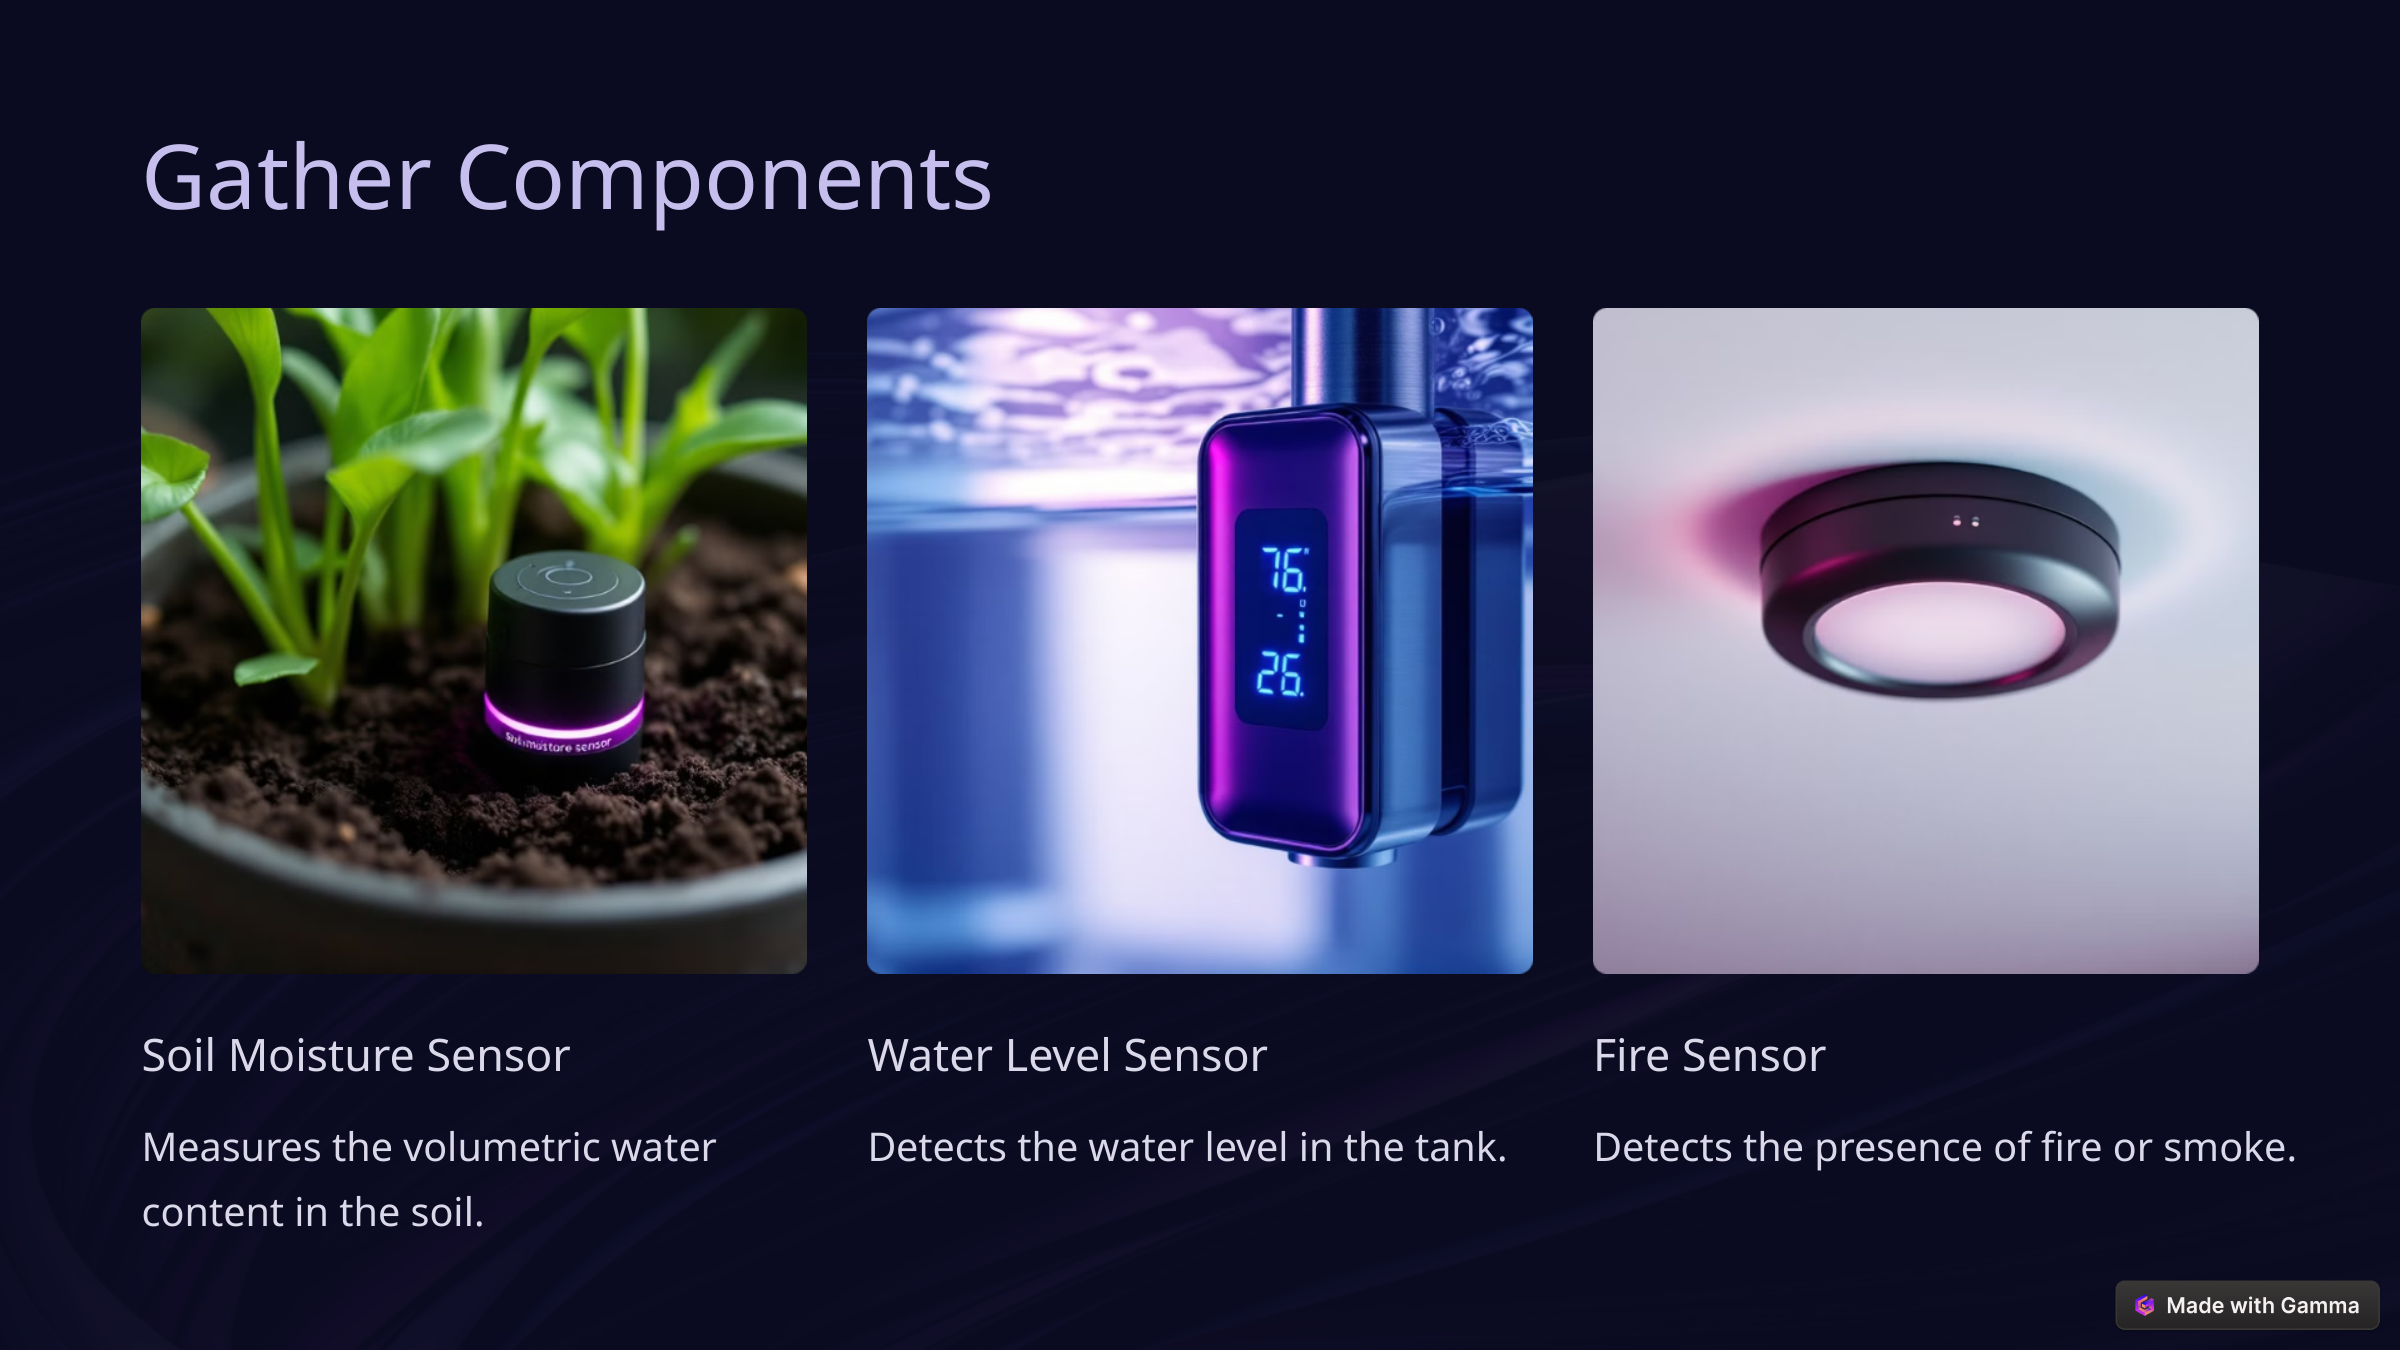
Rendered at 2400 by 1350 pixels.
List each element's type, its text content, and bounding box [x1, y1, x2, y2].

text_box Detects the water level in the tank. [867, 1105, 1533, 1170]
text_box Soil Moisture Sensor [141, 1024, 592, 1081]
text_box Water Level Sensor [867, 1024, 1318, 1081]
picture [867, 308, 1533, 974]
text_box Measures the volumetric water content in the soil. [141, 1105, 807, 1235]
picture [1593, 308, 2259, 974]
picture [2106, 1271, 2389, 1339]
text_box Gather Components [141, 115, 1042, 228]
text_box Fire Sensor [1593, 1024, 2044, 1081]
text_box Detects the presence of fire or smoke. [1593, 1105, 2259, 1170]
picture [141, 308, 807, 974]
